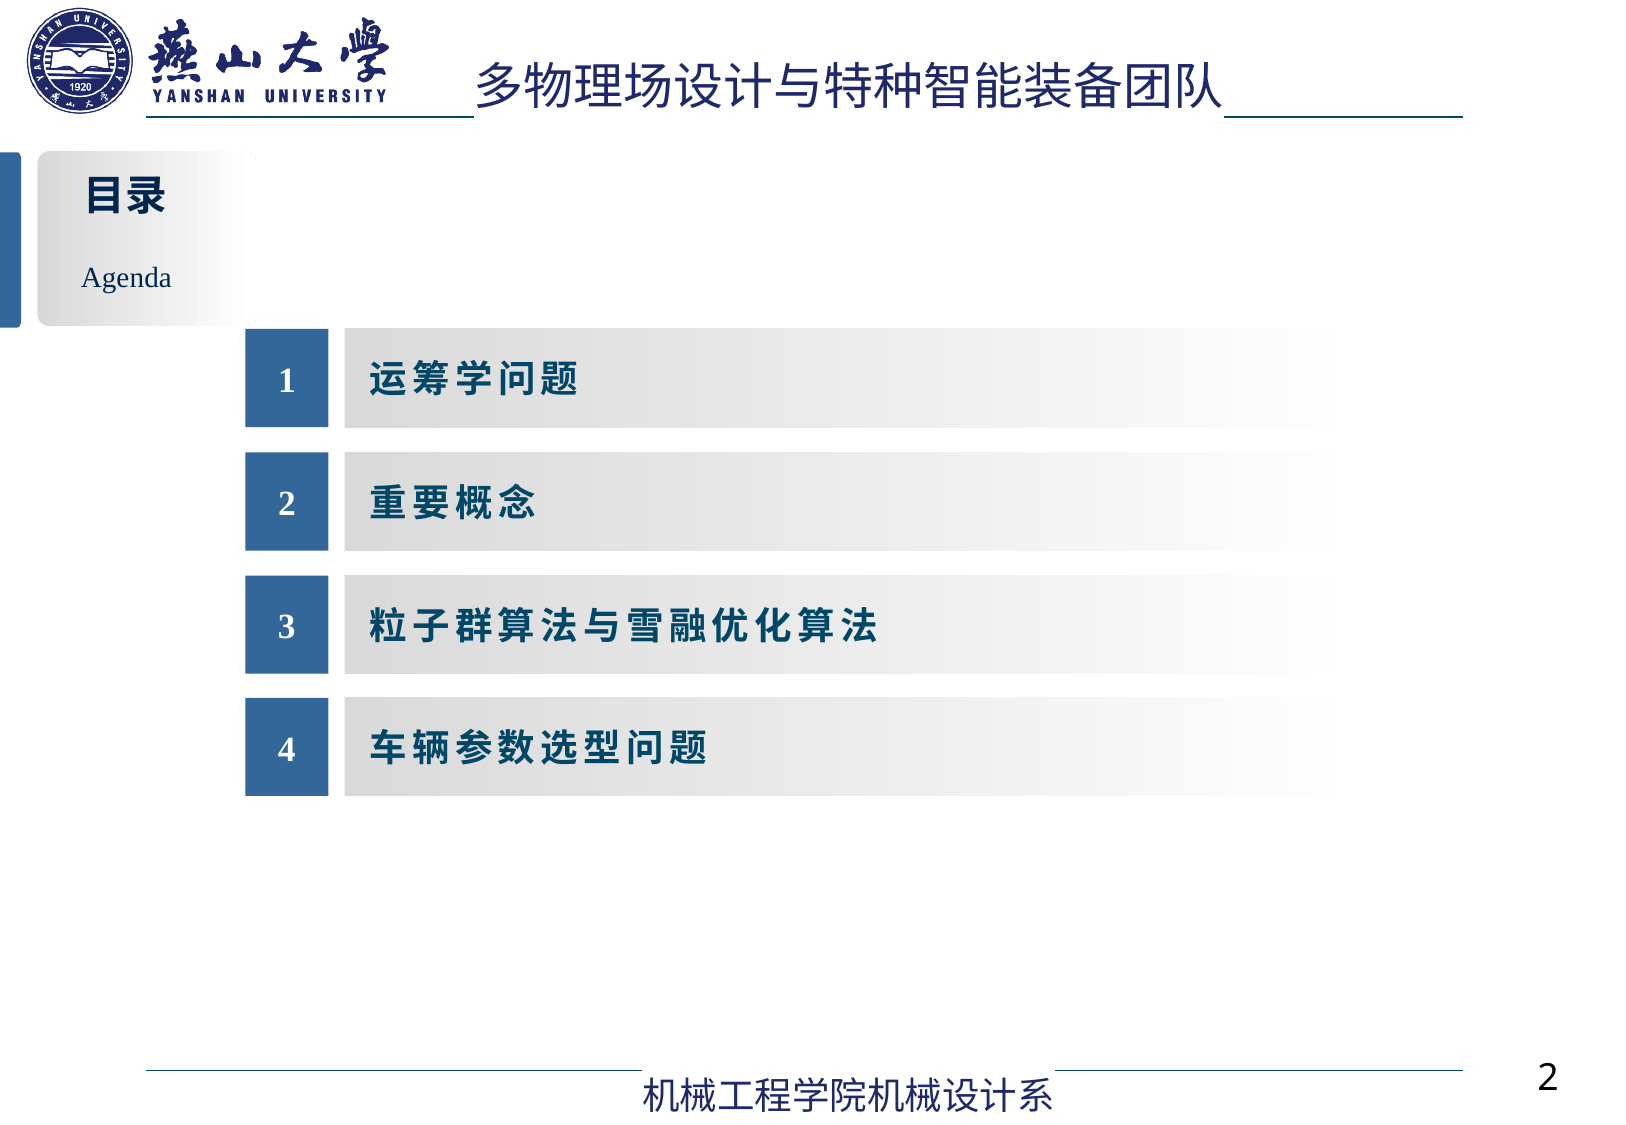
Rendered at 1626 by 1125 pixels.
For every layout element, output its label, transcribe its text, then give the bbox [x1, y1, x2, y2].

text_box [0, 152, 22, 328]
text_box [245, 575, 1348, 674]
text_box 多物理场设计与特种智能装备团队 [458, 47, 1239, 122]
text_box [245, 452, 1348, 551]
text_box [245, 697, 1348, 797]
text_box 机械工程学院机械设计系 [627, 1064, 1070, 1125]
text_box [245, 328, 1348, 428]
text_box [32, 150, 256, 327]
picture [26, 6, 389, 114]
slide_number 2 [1438, 1052, 1559, 1083]
